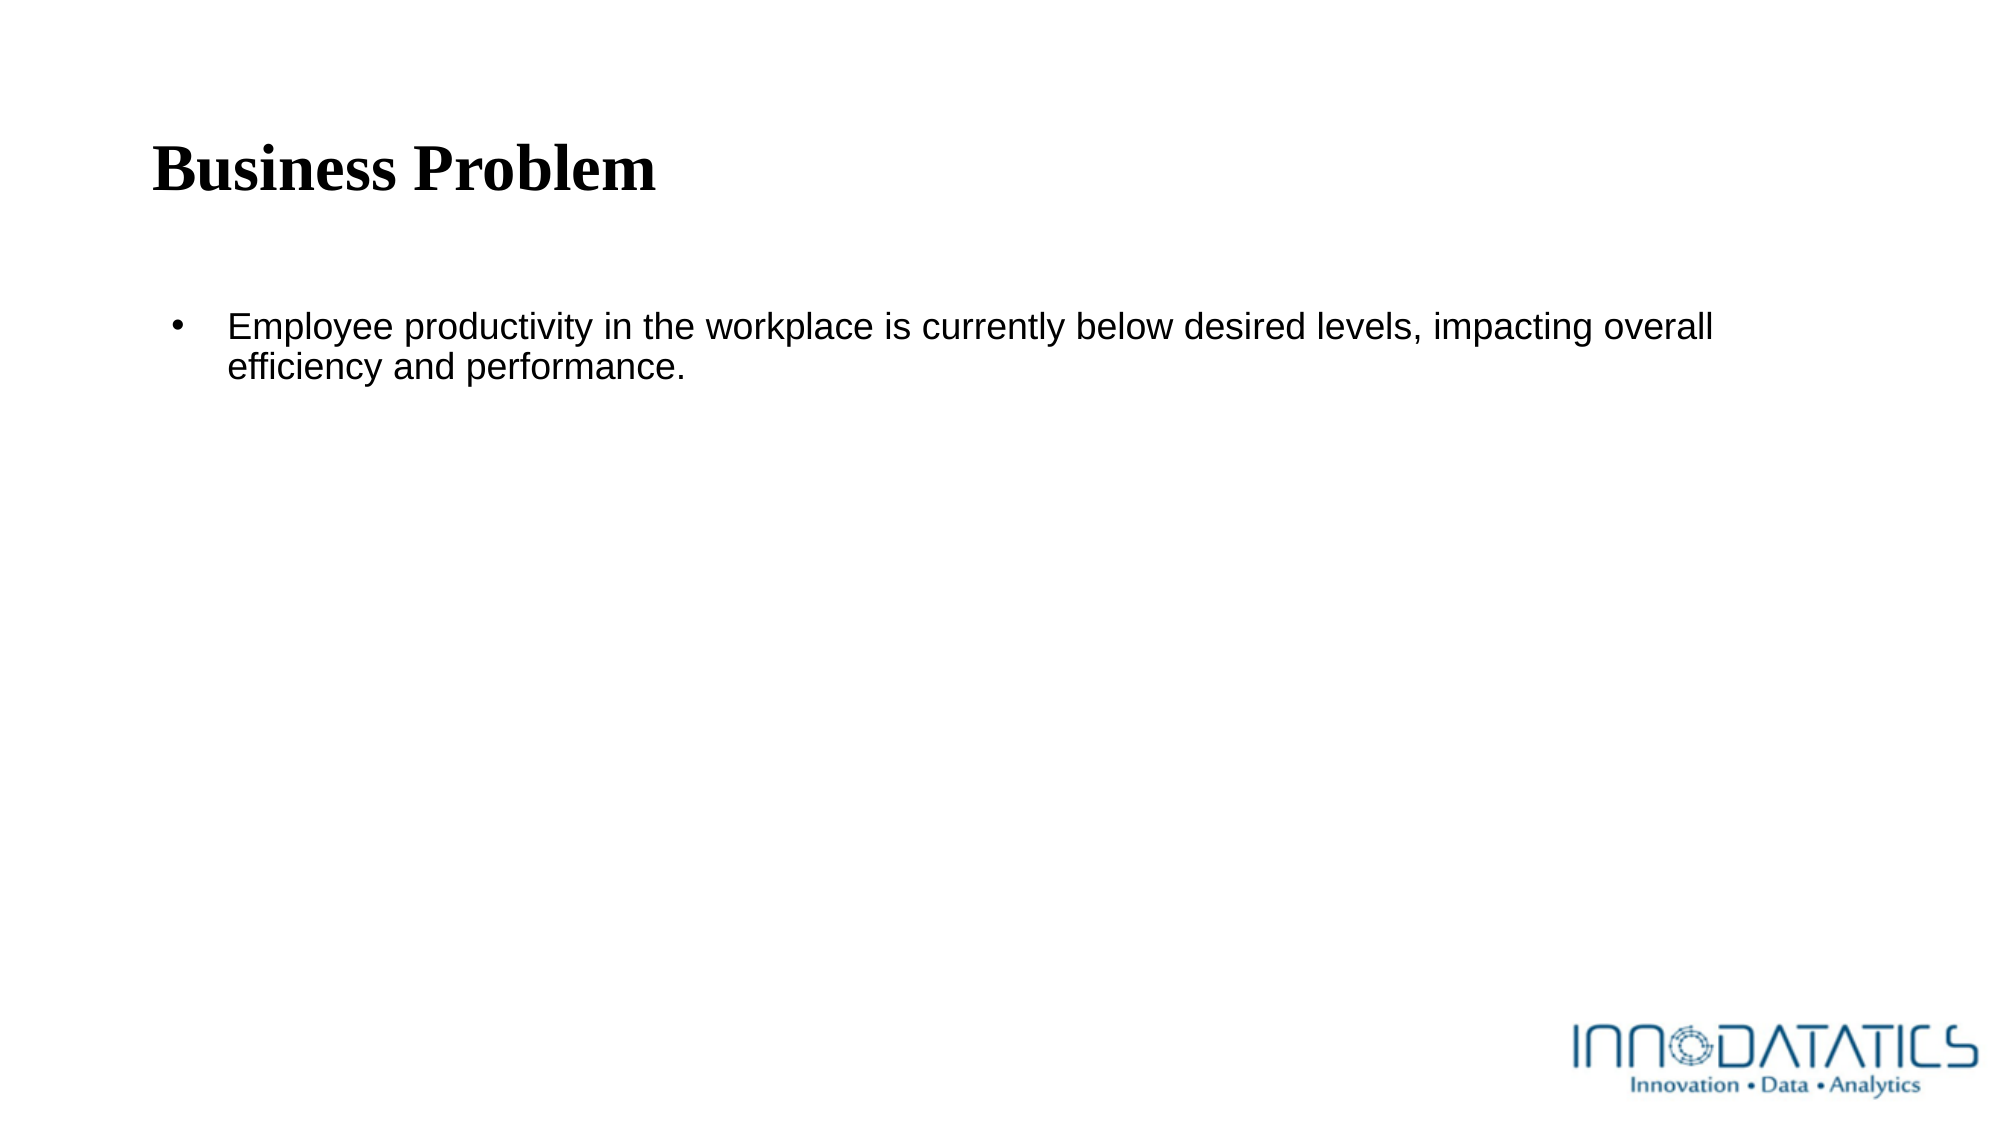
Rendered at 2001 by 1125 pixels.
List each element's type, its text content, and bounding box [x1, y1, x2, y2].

picture [1571, 992, 1998, 1125]
list Employee productivity in the workplace is currently below desired levels, impacting overall efficiency and performance. [137, 299, 1863, 1014]
title Business Problem [137, 67, 1863, 271]
